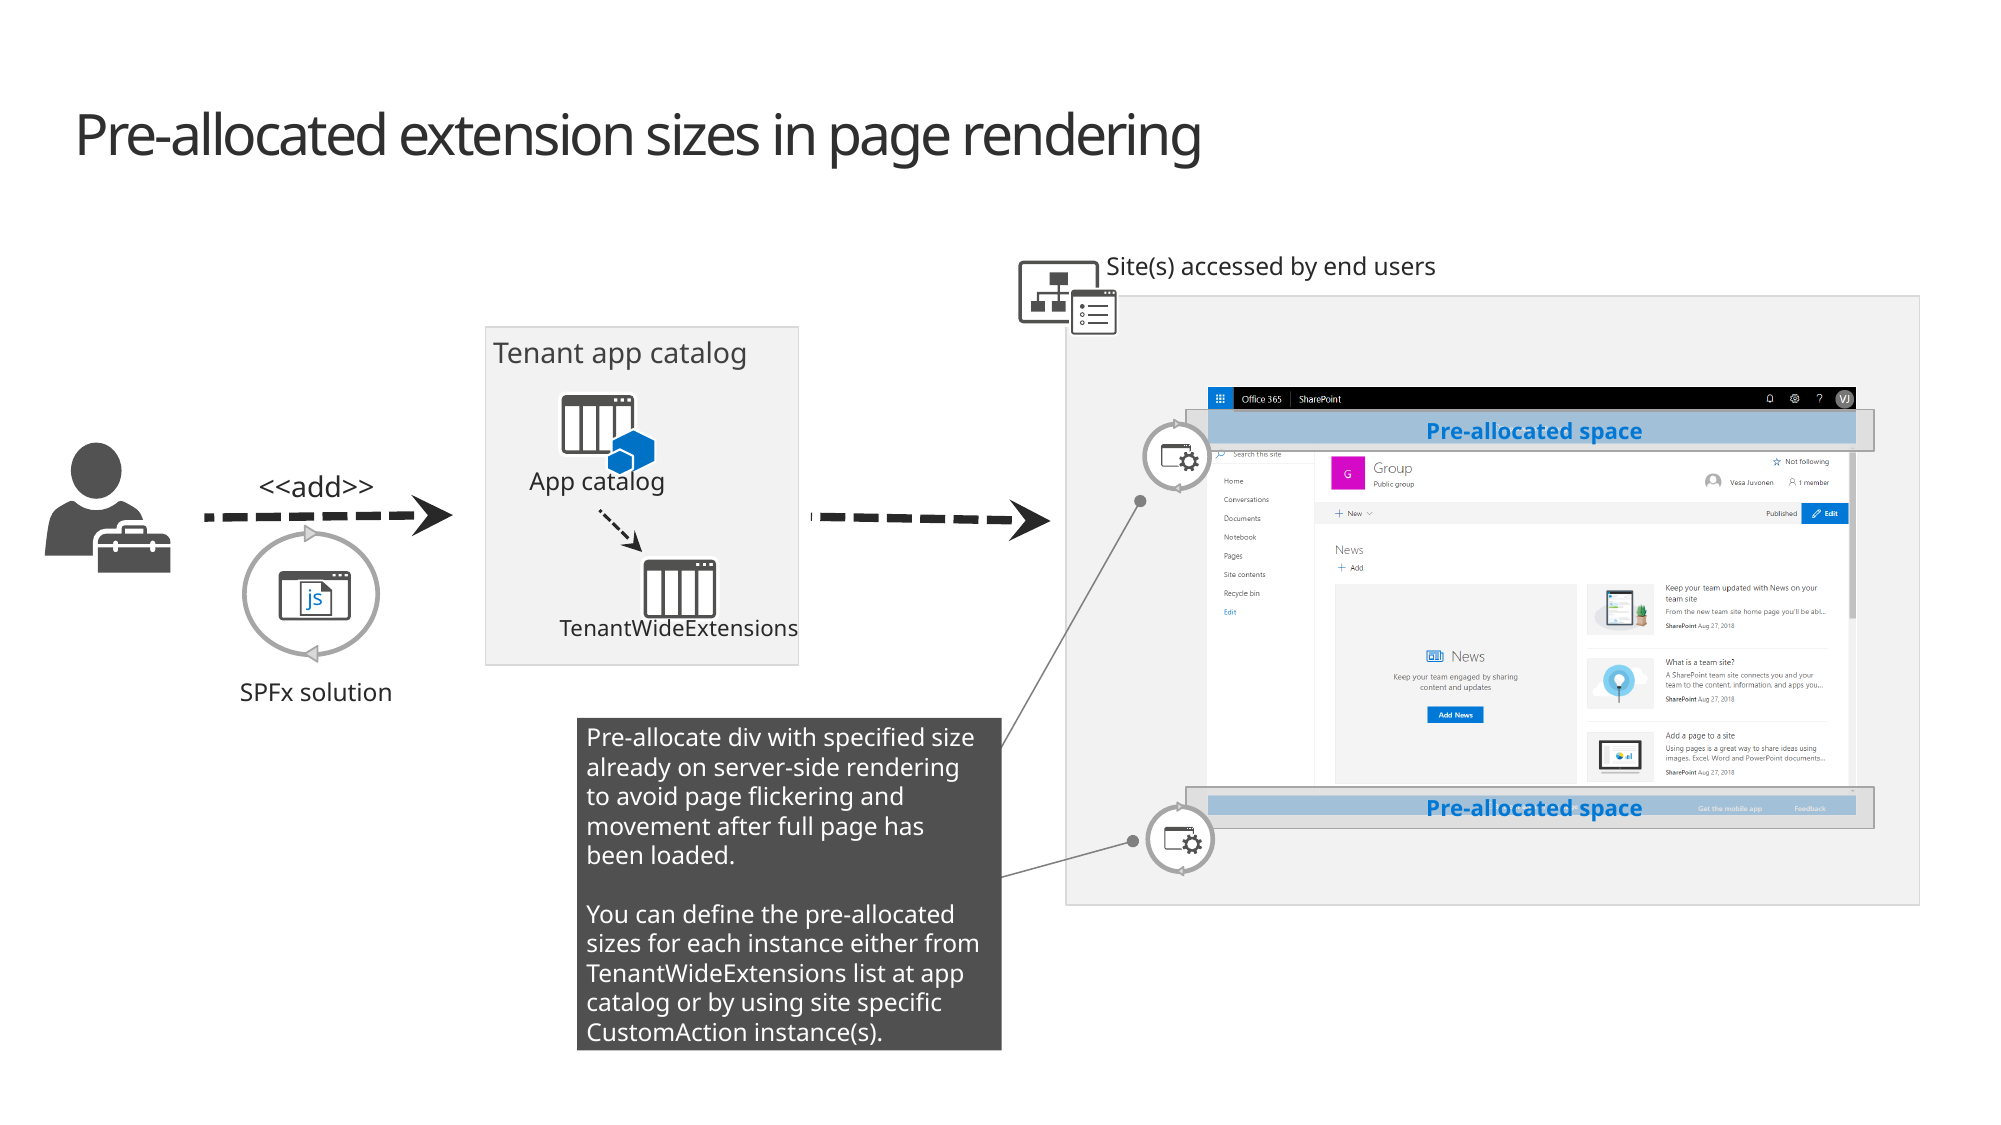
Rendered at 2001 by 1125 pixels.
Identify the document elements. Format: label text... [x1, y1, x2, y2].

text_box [919, 840, 1134, 901]
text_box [485, 327, 844, 680]
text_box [1144, 385, 1875, 876]
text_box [810, 516, 919, 522]
title Pre-allocated extension sizes in page rendering [74, 101, 1930, 168]
text_box <<add>> [207, 518, 426, 522]
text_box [204, 514, 454, 518]
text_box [1012, 240, 1920, 906]
text_box Pre-allocate div with specified size already on server-side rendering to avoid page flickering and movement after full page has been loaded. You can define the pre-allocated sizes for each instance either from TenantWideExtensions list at app catalog or by using site specific CustomAction instance(s). [577, 717, 1002, 1051]
picture [36, 434, 176, 579]
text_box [199, 525, 434, 743]
text_box <<add>> [207, 451, 426, 514]
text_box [919, 500, 1141, 893]
